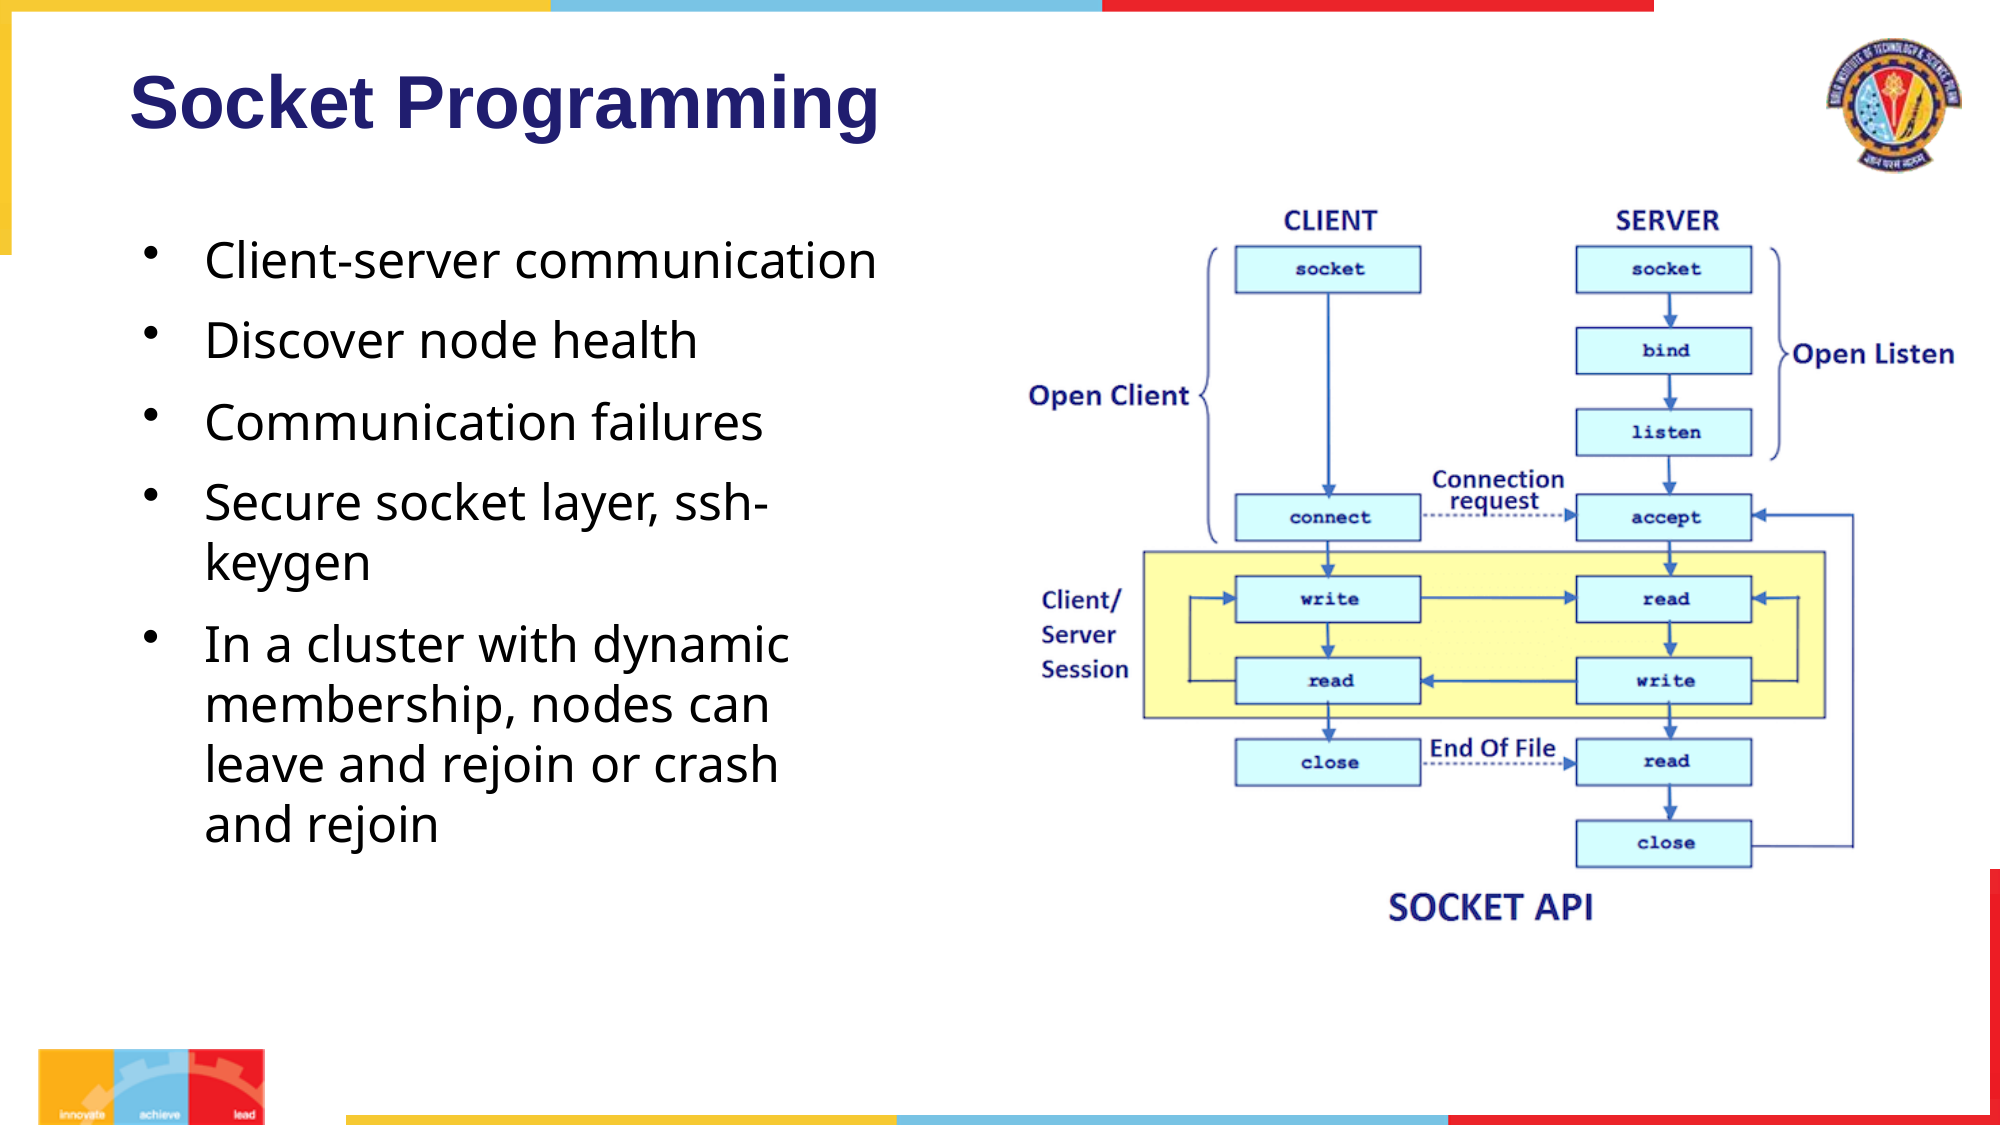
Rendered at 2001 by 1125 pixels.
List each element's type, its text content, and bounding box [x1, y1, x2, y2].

picture [38, 1049, 265, 1125]
picture [1873, 38, 1962, 174]
title Socket Programming [127, 21, 1873, 242]
picture [0, 0, 1654, 255]
picture [346, 869, 2000, 1125]
picture [1014, 196, 1962, 941]
text_box Client-server communication Discover node health Communication failures Secure socket layer, ssh-keygen In a cluster with dynamic membership, nodes can leave and rejoin or crash and rejoin [140, 206, 929, 853]
